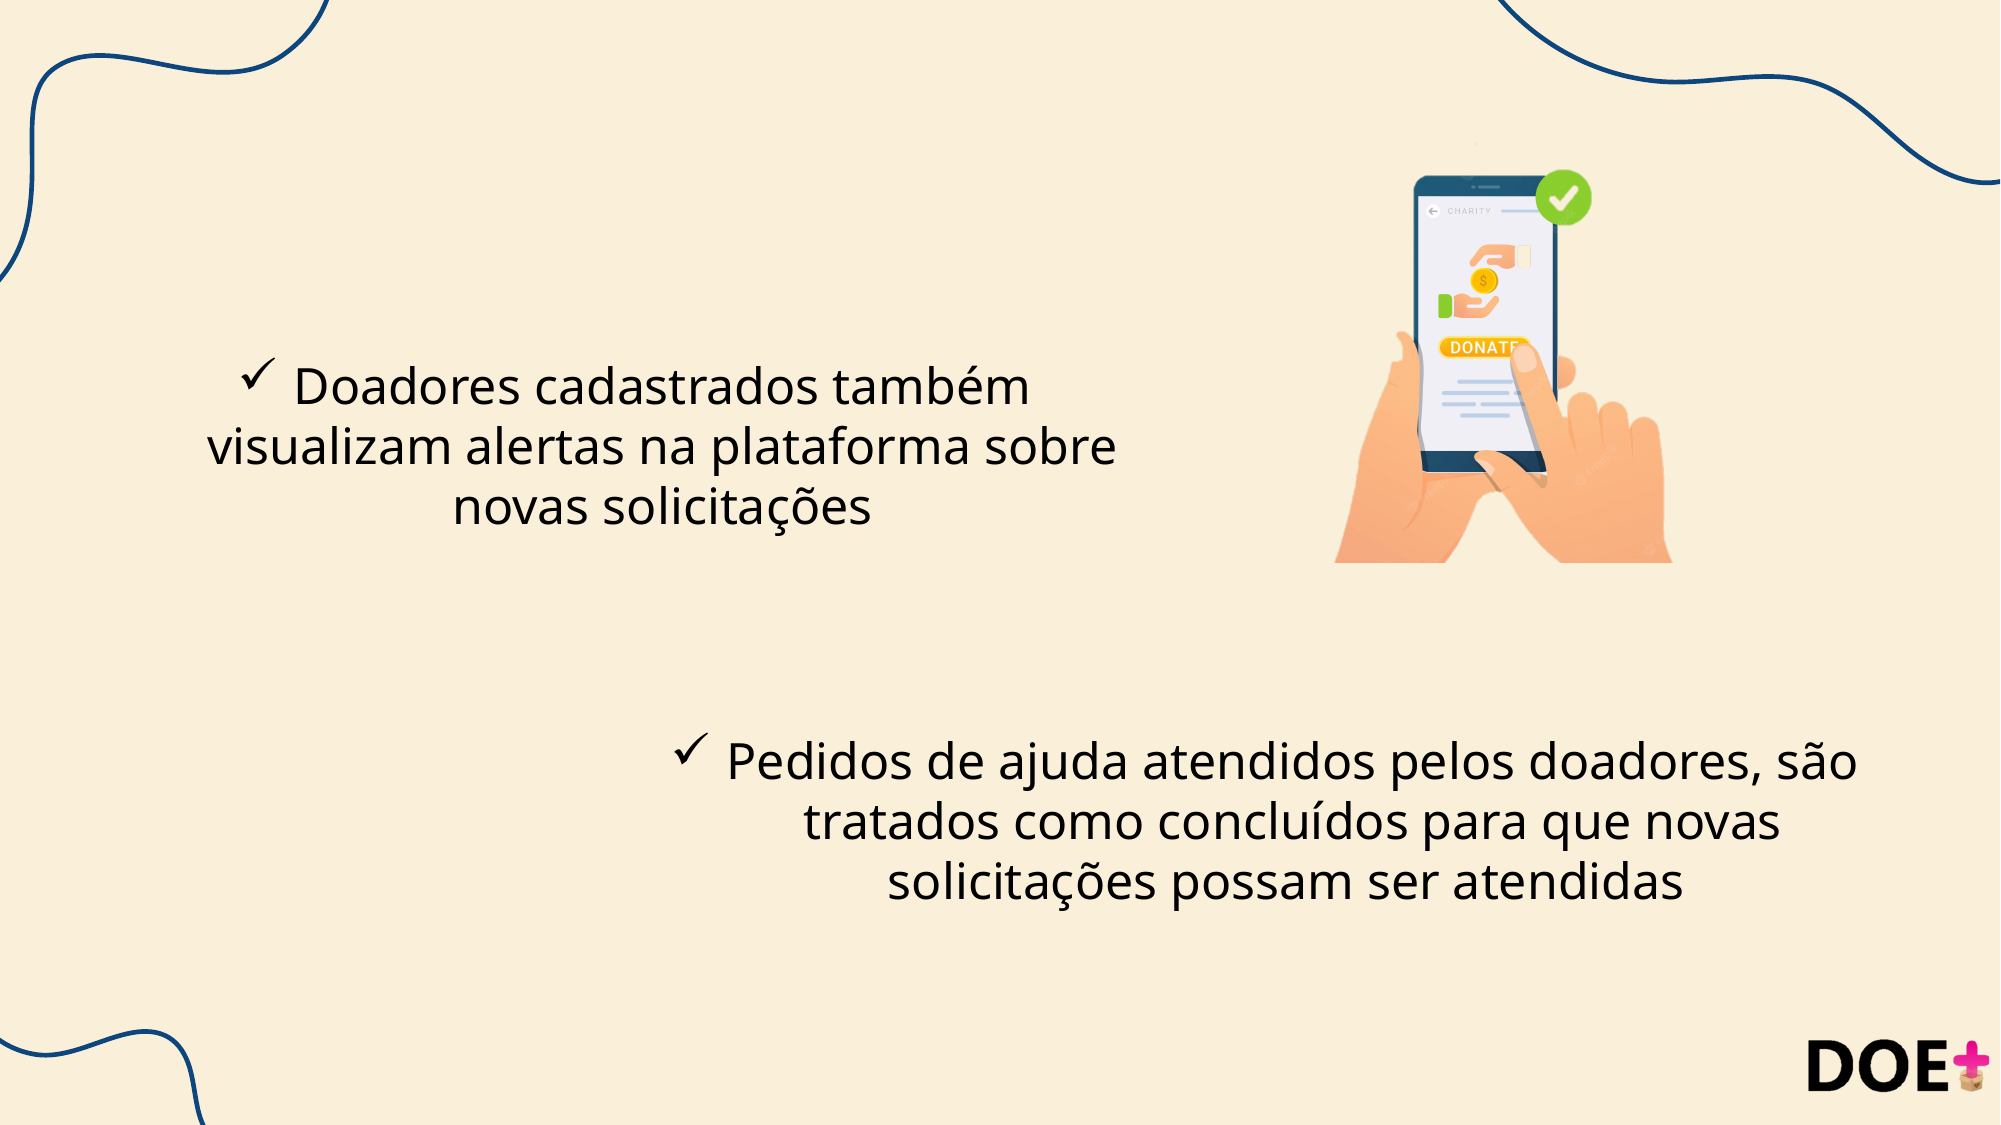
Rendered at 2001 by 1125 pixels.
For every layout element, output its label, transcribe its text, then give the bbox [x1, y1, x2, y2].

picture [1202, 44, 1778, 563]
text_box Doadores cadastrados também visualizam alertas na plataforma sobre novas solicitações [115, 346, 1154, 542]
text_box Pedidos de ajuda atendidos pelos doadores, são tratados como concluídos para que novas solicitações possam ser atendidas [634, 721, 1896, 917]
picture [1801, 1029, 1990, 1113]
